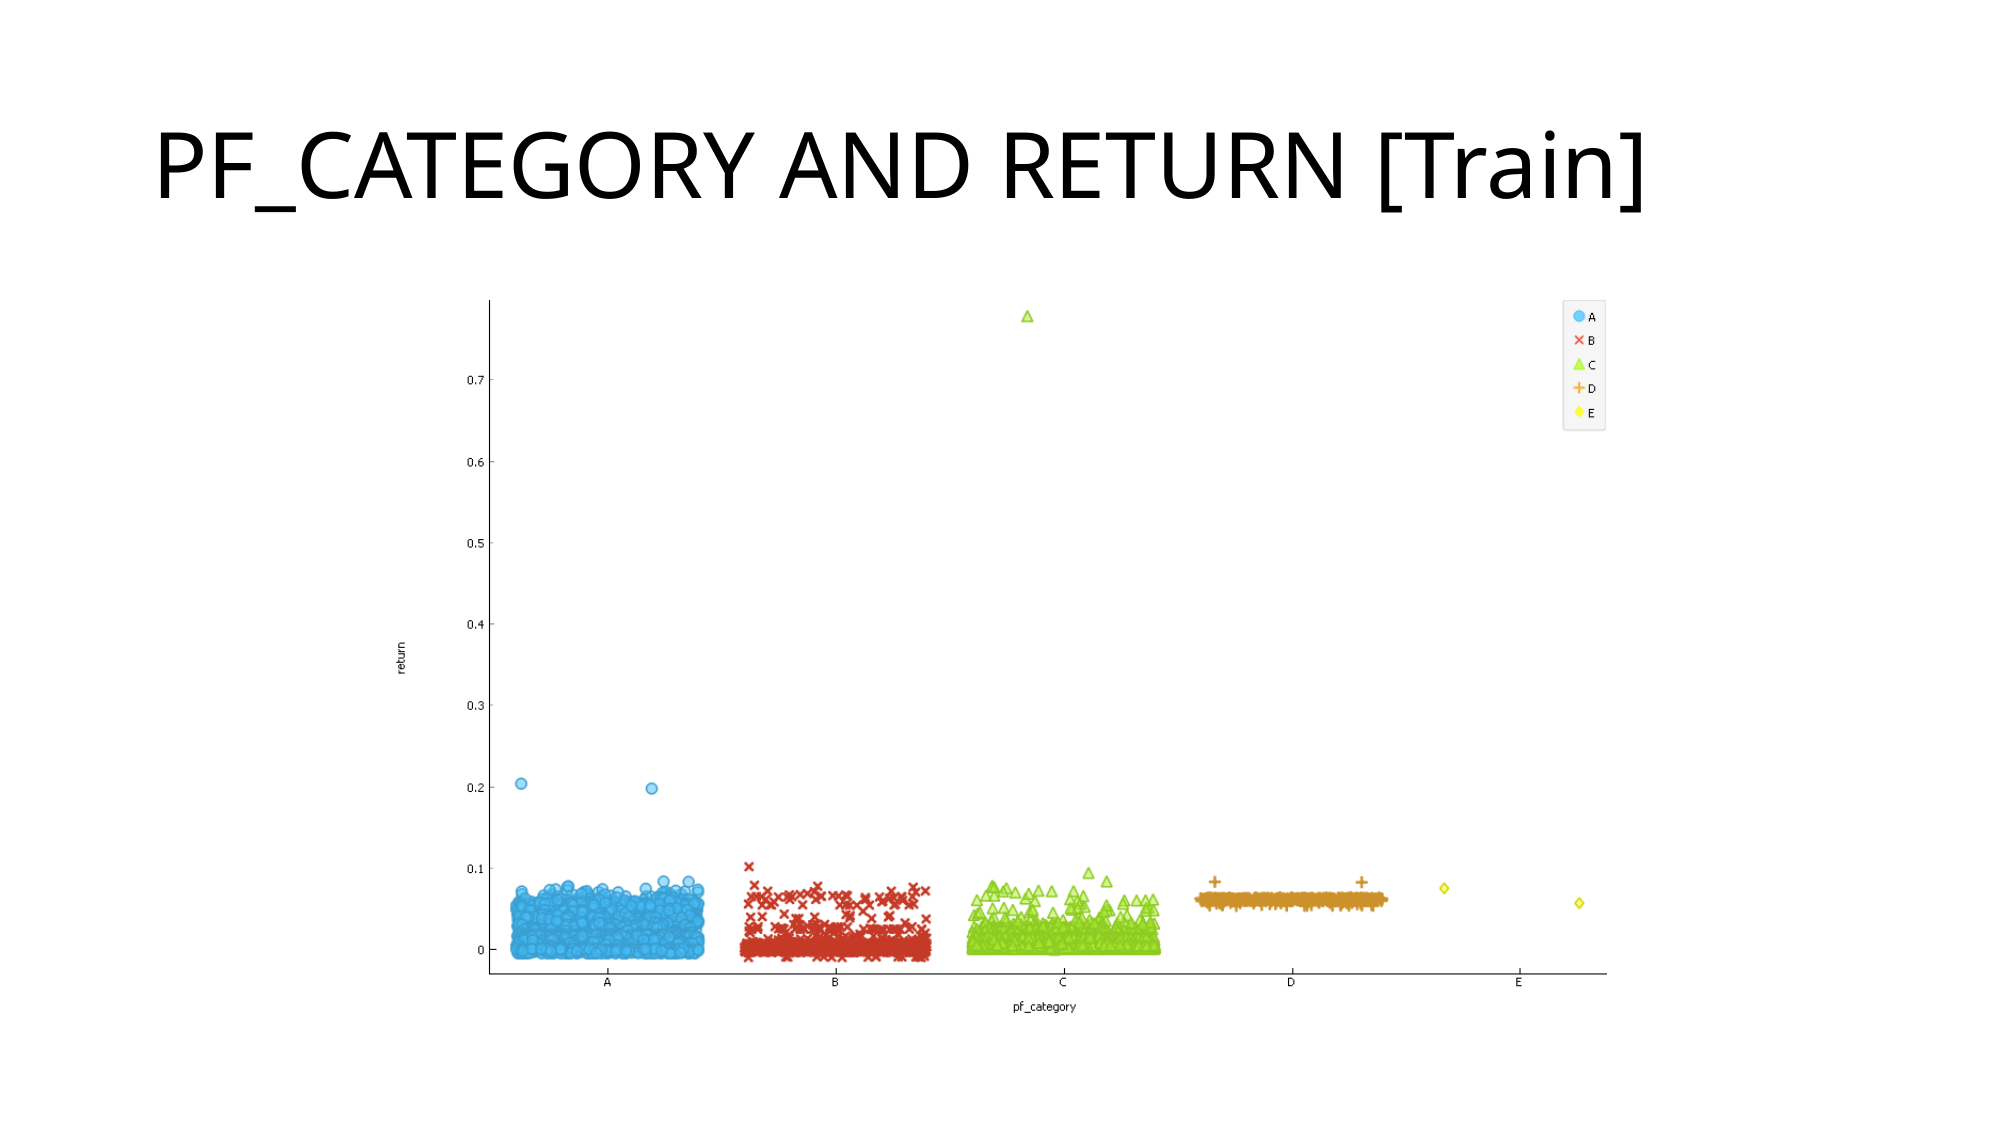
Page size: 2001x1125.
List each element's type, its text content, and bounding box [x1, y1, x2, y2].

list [393, 299, 1607, 1014]
title PF_CATEGORY AND RETURN [Train] [137, 59, 1863, 278]
